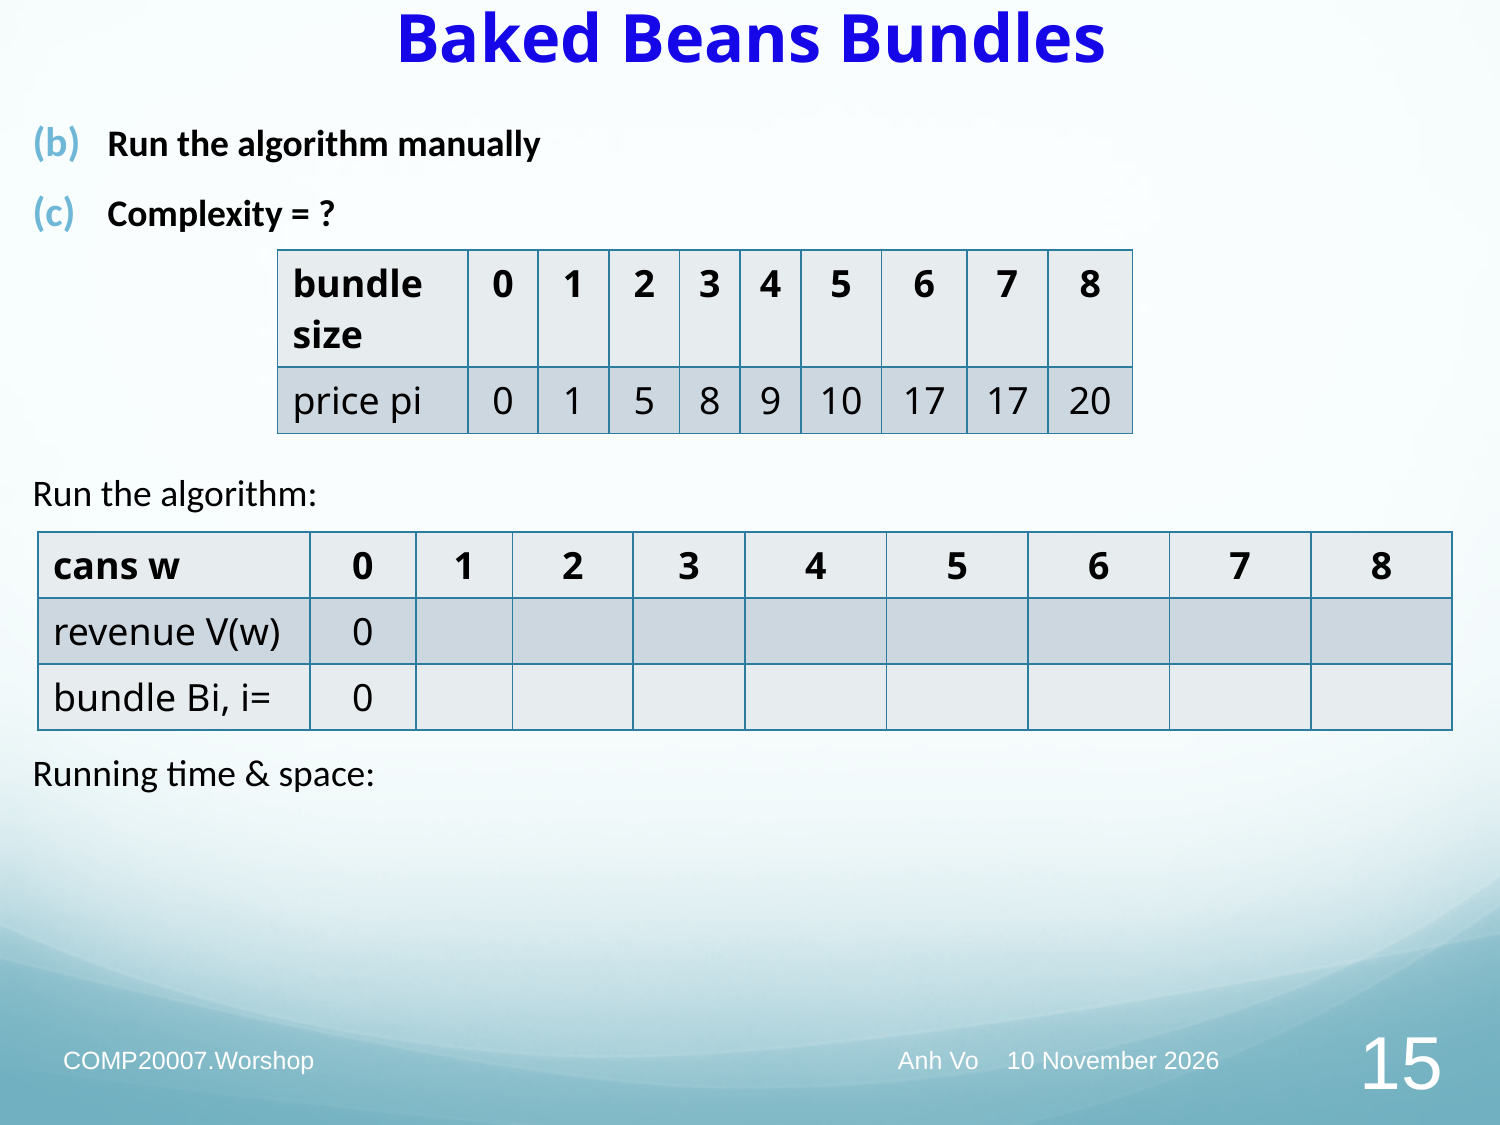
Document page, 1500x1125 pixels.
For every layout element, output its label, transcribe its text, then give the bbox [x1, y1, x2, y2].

table_cell 1 [539, 368, 608, 433]
table_header 3 [680, 251, 739, 366]
table_cell 17 [968, 368, 1047, 433]
table_header 8 [1049, 251, 1132, 366]
table_header 2 [513, 533, 632, 597]
table_cell [887, 665, 1027, 729]
table_cell 20 [1049, 368, 1132, 433]
table_cell 0 [311, 599, 415, 663]
table_cell 17 [882, 368, 966, 433]
table_header 4 [741, 251, 800, 366]
table_cell price pi [278, 368, 467, 433]
table_cell [417, 599, 512, 663]
table_cell 10 [802, 368, 881, 433]
table_header 5 [802, 251, 881, 366]
title Baked Beans Bundles [43, 0, 1459, 111]
table_header 6 [882, 251, 966, 366]
table_cell [1029, 599, 1169, 663]
table_header 2 [610, 251, 679, 366]
table_cell bundle Bi, i= [39, 665, 309, 729]
table_header cans w [39, 533, 309, 597]
table_cell [746, 599, 886, 663]
table_cell [417, 665, 512, 729]
table_header 1 [539, 251, 608, 366]
table_cell [1312, 599, 1451, 663]
table_header 5 [887, 533, 1027, 597]
table_header 7 [968, 251, 1047, 366]
table_cell 9 [741, 368, 800, 433]
table_header 6 [1029, 533, 1169, 597]
table_header 8 [1312, 533, 1451, 597]
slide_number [877, 1029, 1236, 1090]
table_cell [513, 599, 632, 663]
footer COMP20007.Worshop [48, 1029, 843, 1090]
table_cell 5 [610, 368, 679, 433]
slide_number 15 [1295, 1029, 1459, 1090]
table_cell 8 [680, 368, 739, 433]
table_header 3 [634, 533, 744, 597]
table_cell [1312, 665, 1451, 729]
table_cell [634, 665, 744, 729]
table_header 4 [746, 533, 886, 597]
table_cell [634, 599, 744, 663]
list Run the algorithm manually Complexity = ? Run the algorithm: Running time & space: [17, 111, 1500, 899]
table_header 0 [469, 251, 537, 366]
table_cell [1029, 665, 1169, 729]
table_cell [513, 665, 632, 729]
table_cell [746, 665, 886, 729]
table_cell 0 [469, 368, 537, 433]
table_cell [887, 599, 1027, 663]
table_header bundle size [278, 251, 467, 366]
table_cell [1170, 599, 1310, 663]
table_header 0 [311, 533, 415, 597]
table_header 7 [1170, 533, 1310, 597]
table_header 1 [417, 533, 512, 597]
table_cell [1170, 665, 1310, 729]
table_cell revenue V(w) [39, 599, 309, 663]
table_cell 0 [311, 665, 415, 729]
